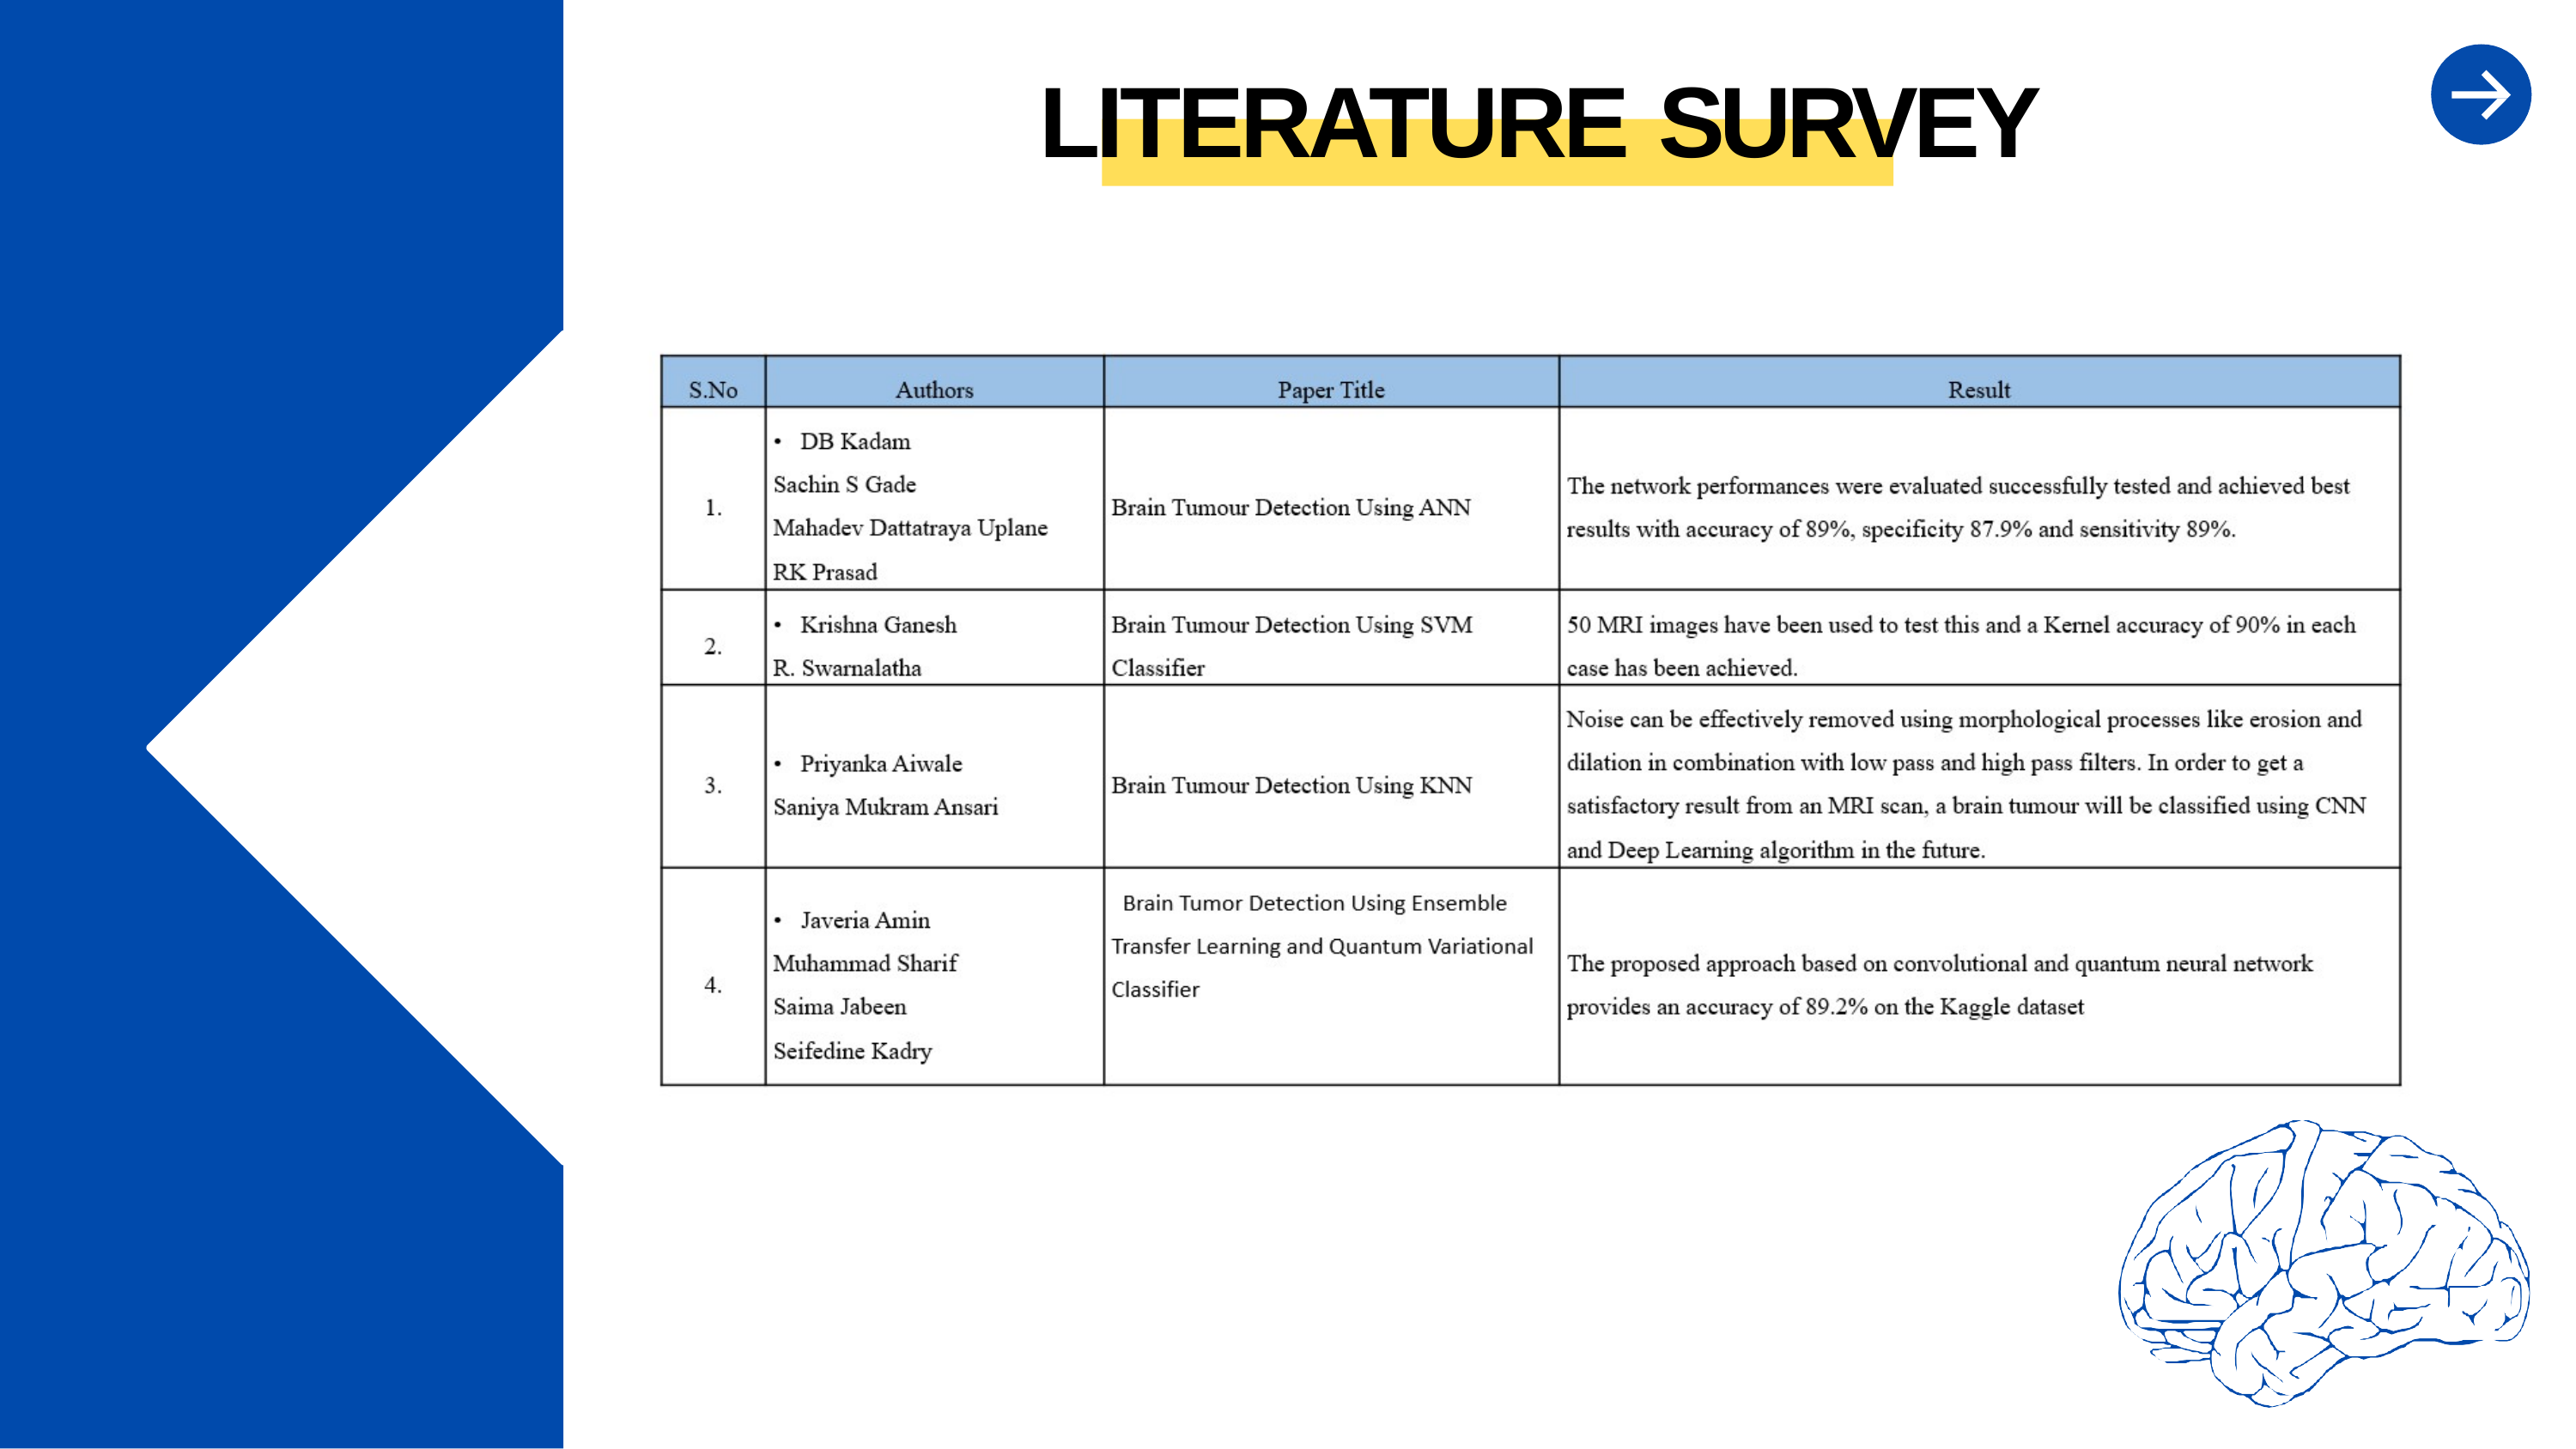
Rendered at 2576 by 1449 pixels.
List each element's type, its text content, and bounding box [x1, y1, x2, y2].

title LITERATURE SURVEY [1037, 55, 2043, 300]
text_box [146, 330, 563, 1166]
text_box [563, 288, 2482, 1185]
text_box [2451, 70, 2512, 120]
text_box [0, 0, 564, 1449]
text_box [2118, 1120, 2530, 1408]
text_box [2431, 44, 2532, 145]
